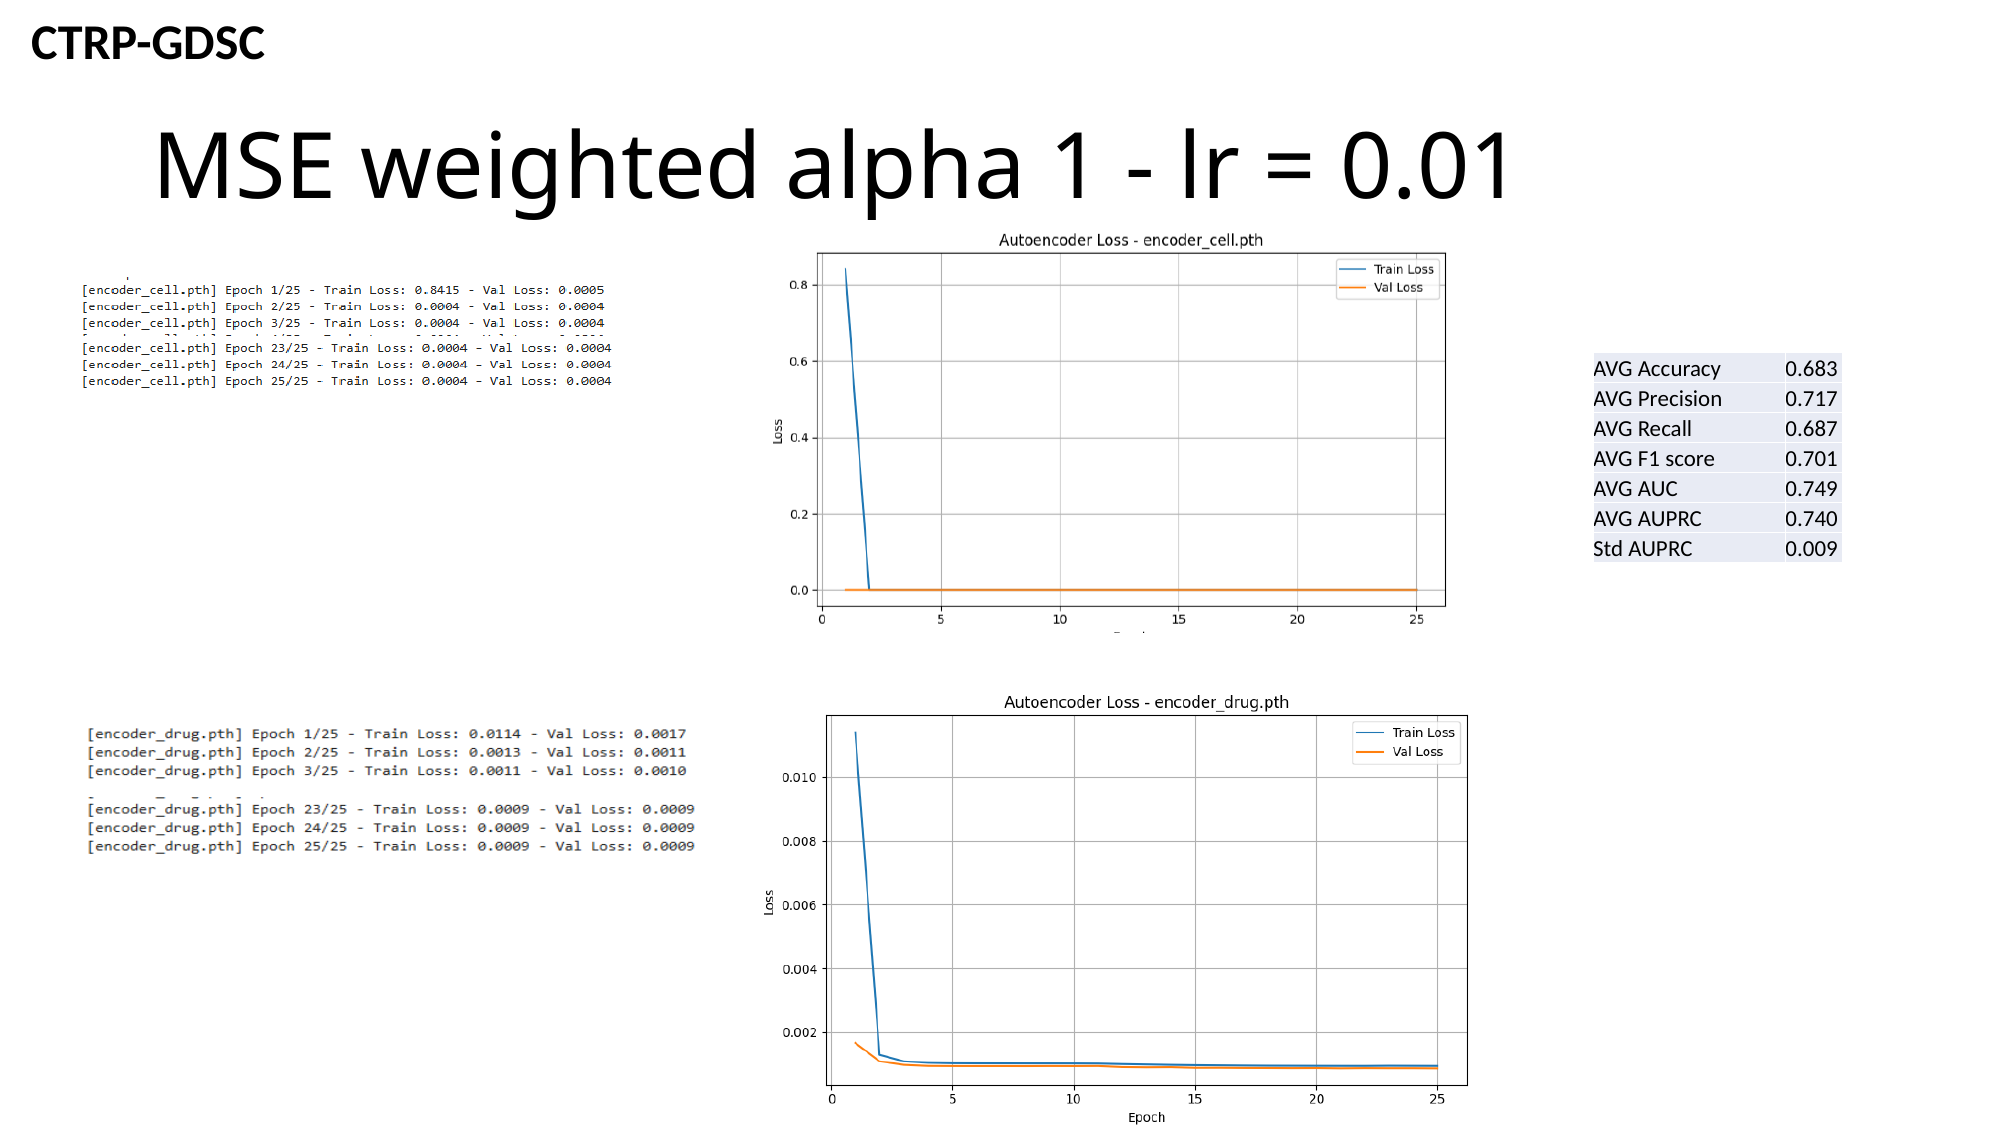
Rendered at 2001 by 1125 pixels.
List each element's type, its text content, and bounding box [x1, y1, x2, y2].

table_cell 0.701 [1786, 443, 1842, 472]
table_cell Std AUPRC [1594, 533, 1785, 562]
table_cell AVG F1 score [1594, 443, 1785, 472]
table_cell 0.009 [1786, 533, 1842, 562]
table_cell AVG Precision [1594, 383, 1785, 412]
table_header AVG Accuracy [1594, 353, 1785, 382]
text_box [79, 277, 619, 397]
table_cell 0.749 [1786, 473, 1842, 502]
table_cell 0.687 [1786, 413, 1842, 442]
picture [762, 690, 1479, 1125]
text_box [79, 723, 698, 856]
table_header 0.683 [1786, 353, 1842, 382]
table_cell 0.717 [1786, 383, 1842, 412]
table_cell AVG Recall [1594, 413, 1785, 442]
title MSE weighted alpha 1 - lr = 0.01 [137, 59, 1863, 278]
table_cell 0.740 [1786, 503, 1842, 532]
table_cell AVG AUC [1594, 473, 1785, 502]
text_box CTRP-GDSC [16, 2, 281, 77]
picture [762, 227, 1450, 634]
table_cell AVG AUPRC [1594, 503, 1785, 532]
